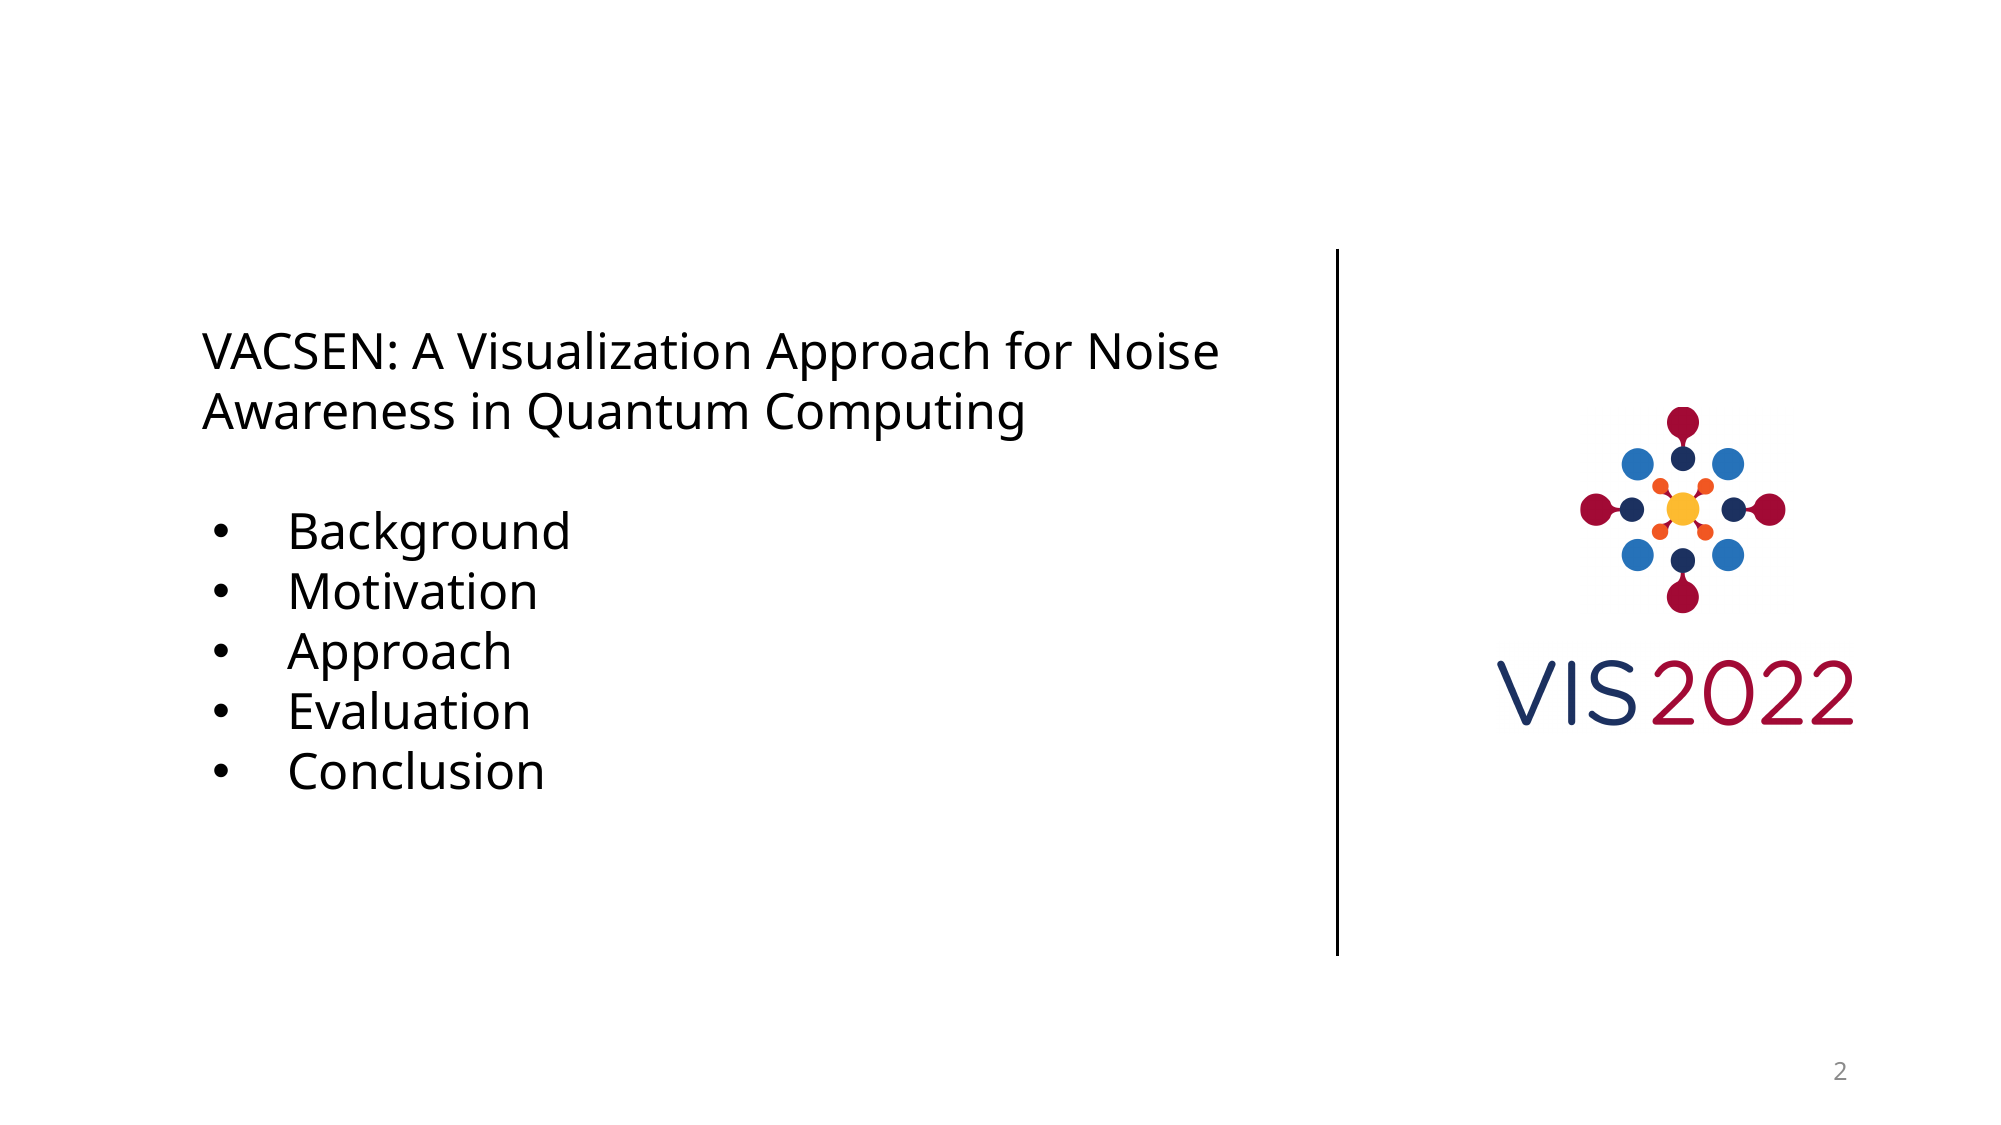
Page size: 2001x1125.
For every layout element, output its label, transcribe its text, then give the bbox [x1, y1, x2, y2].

text_box VACSEN: A Visualization Approach for Noise Awareness in Quantum Computing Background Motivation Approach Evaluation Conclusion [122, 312, 1293, 808]
slide_number 2 [1412, 1042, 1863, 1103]
picture [1580, 407, 1794, 614]
picture [1496, 641, 1854, 734]
